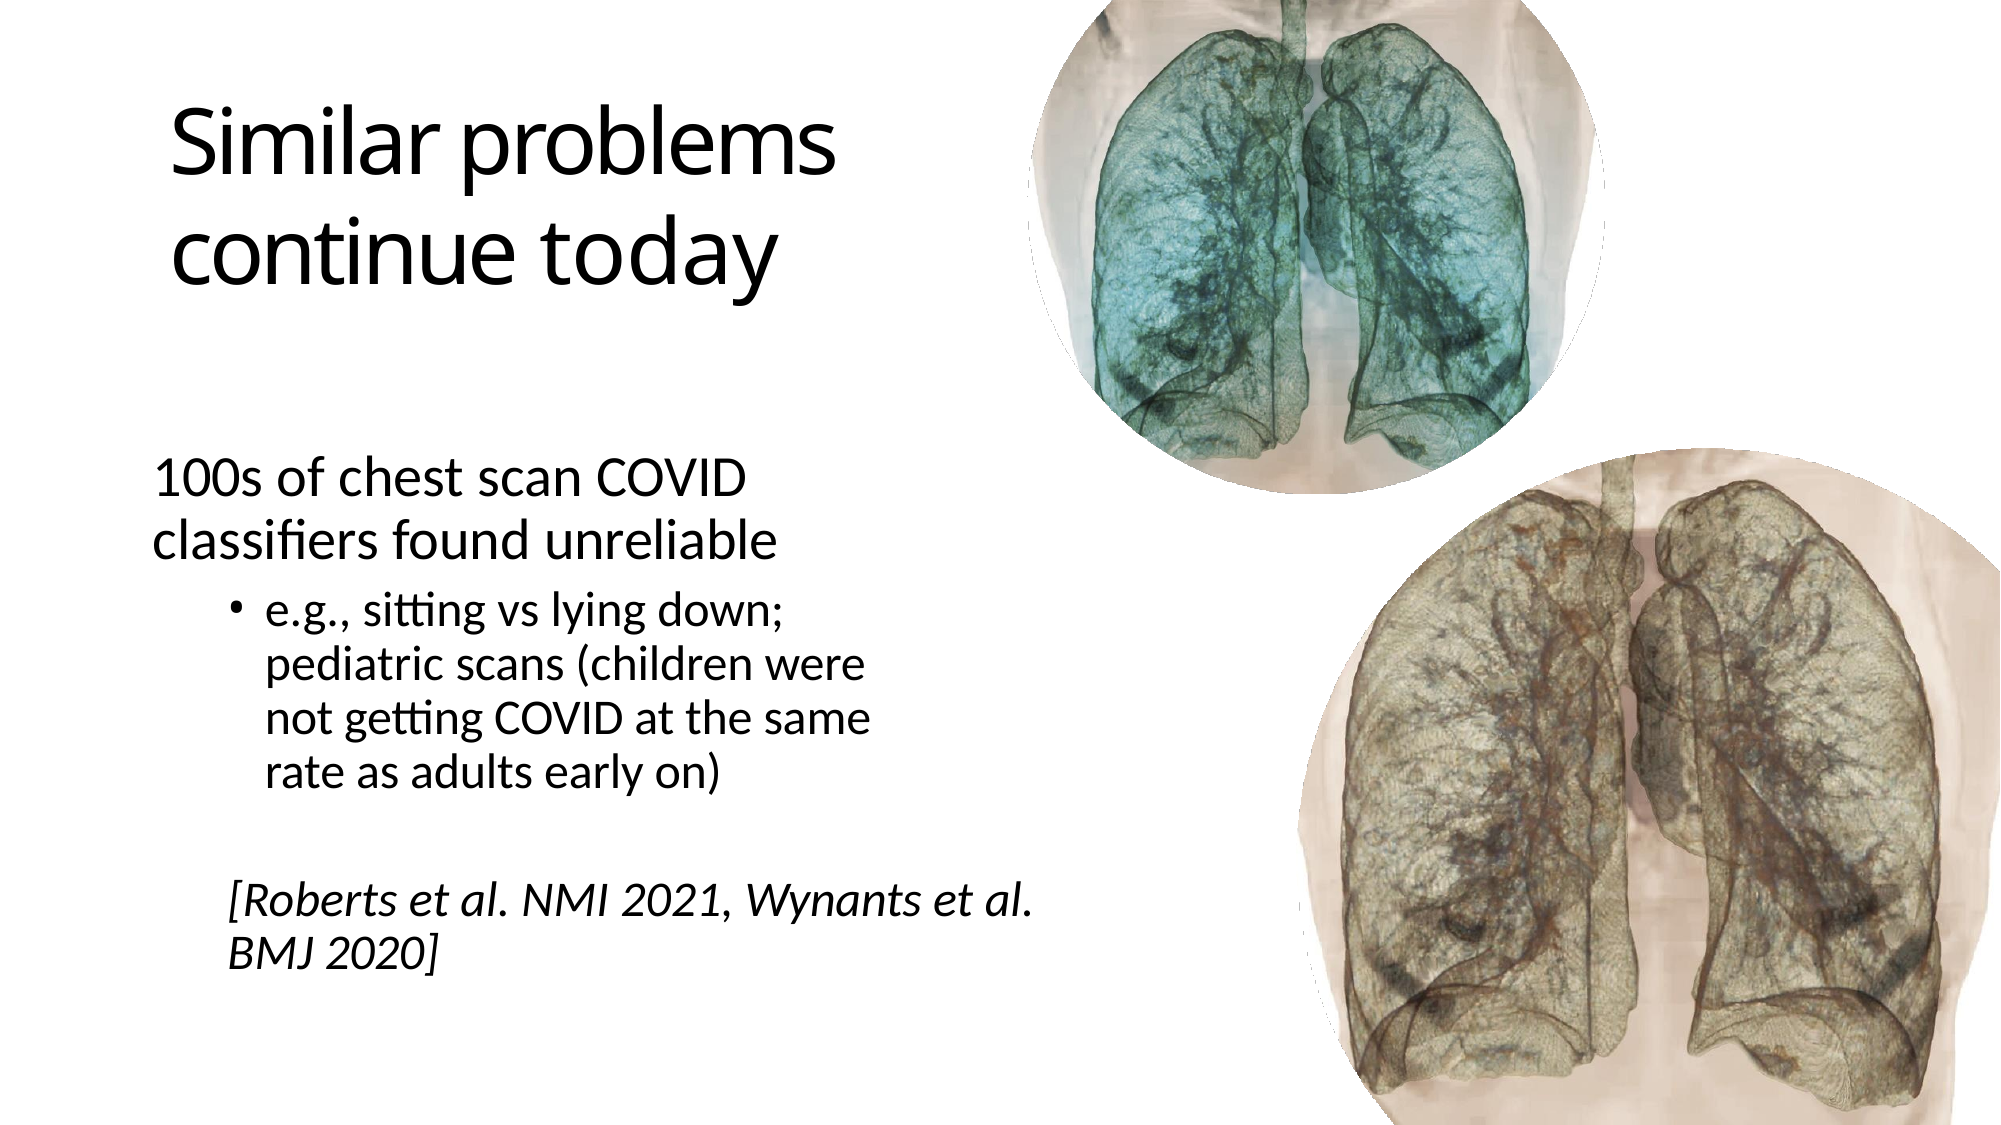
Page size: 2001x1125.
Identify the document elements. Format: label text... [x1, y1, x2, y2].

title Similar problems continue today [137, 34, 1015, 303]
text_box 100s of chest scan COVID classifiers found unreliable e.g., sitting vs lying down; pediatric scans (children were not getting COVID at the same rate as adults early on) [Roberts et al. NMI 2021, Wynants et al. BMJ 2020] [150, 434, 1026, 980]
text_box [1026, 0, 2000, 1125]
